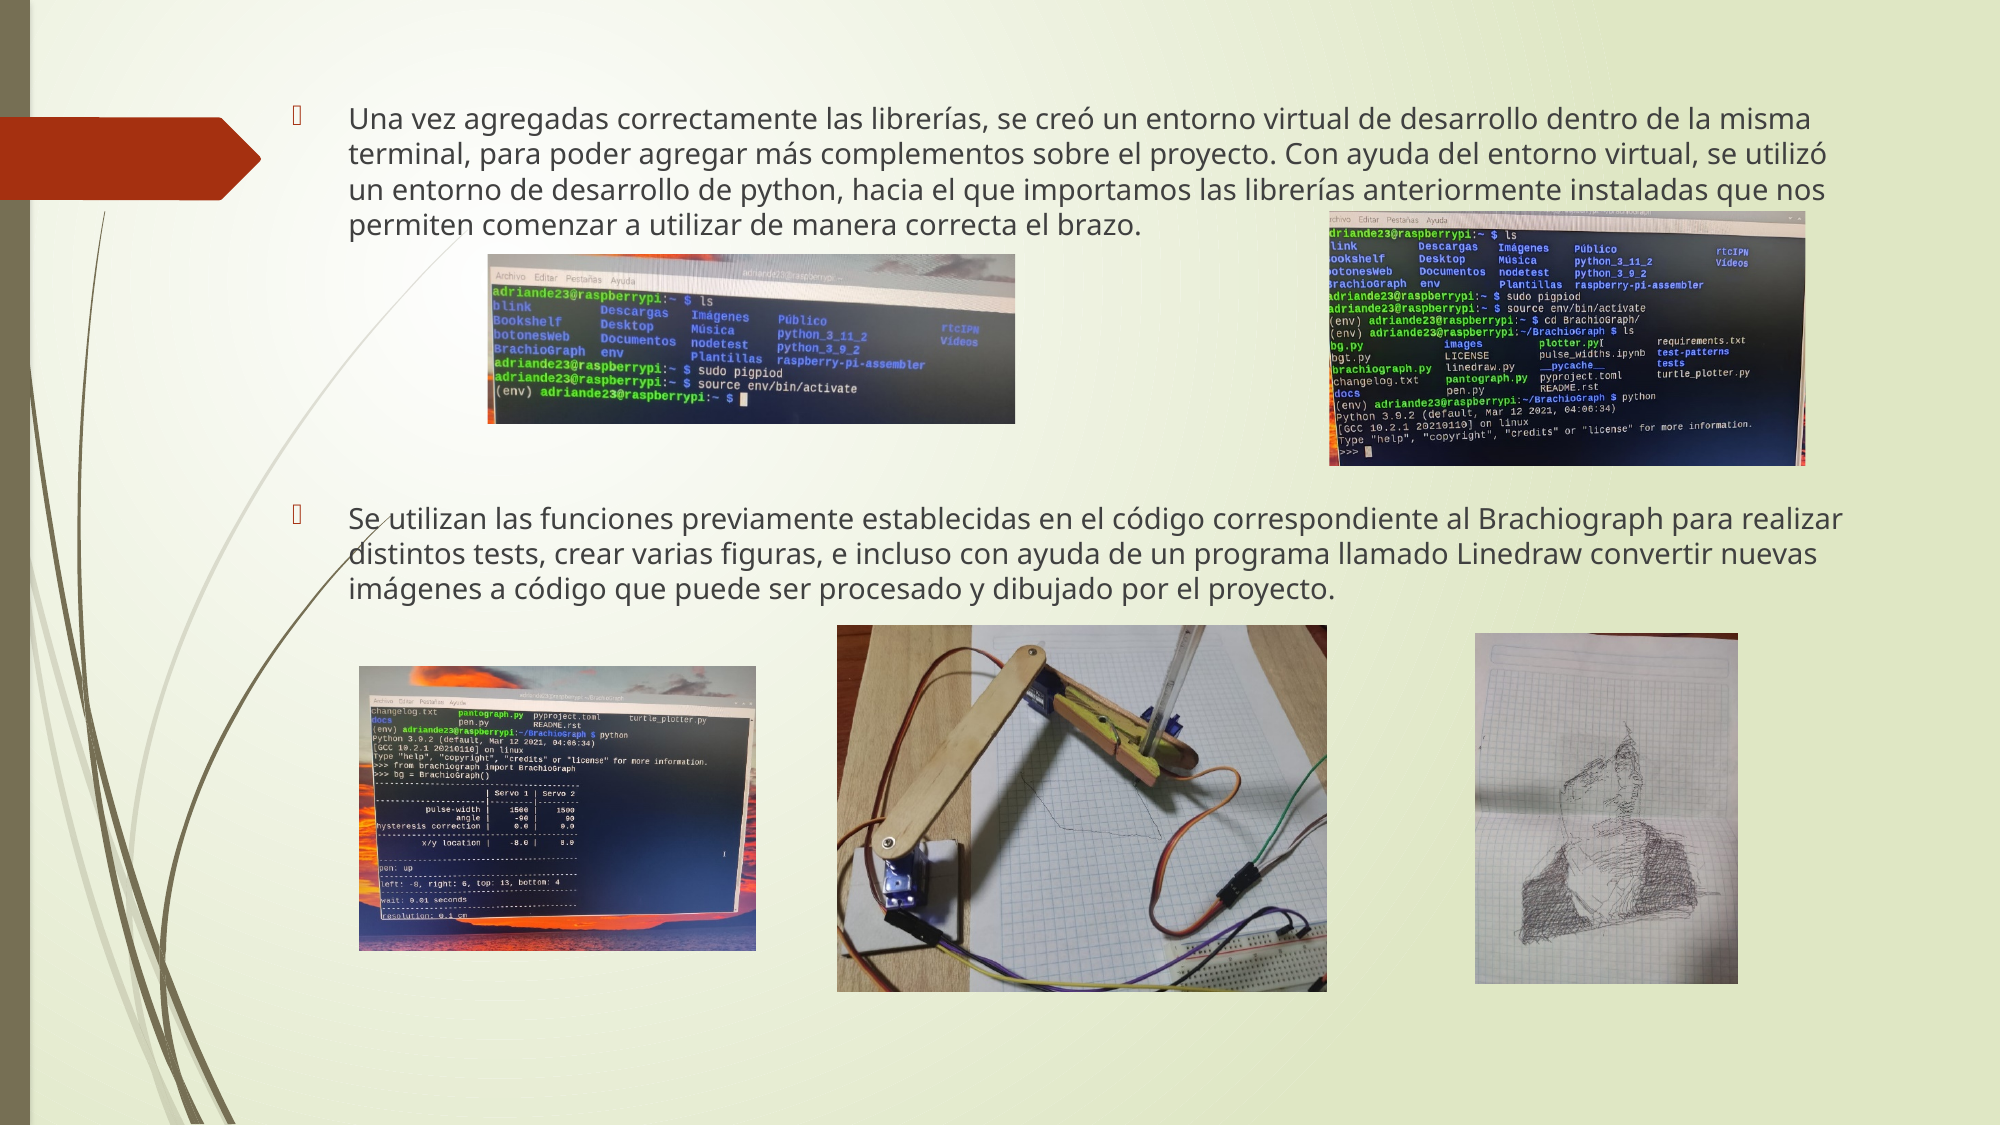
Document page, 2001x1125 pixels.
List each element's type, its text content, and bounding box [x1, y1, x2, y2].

picture [359, 665, 756, 951]
list Una vez agregadas correctamente las librerías, se creó un entorno virtual de desarrollo dentro de la misma terminal, para poder agregar más complementos sobre el proyecto. Con ayuda del entorno virtual, se utilizó un entorno de desarrollo de python, hacia el que importamos las librerías anteriormente instaladas que nos permiten comenzar a utilizar de manera correcta el brazo. Se utilizan las funciones previamente establecidas en el código correspondiente al Brachiograph para realizar distintos tests, crear varias figuras, e incluso con ayuda de un programa llamado Linedraw convertir nuevas imágenes a código que puede ser procesado y dibujado por el proyecto. [277, 93, 1888, 970]
picture [837, 624, 1327, 992]
picture [487, 253, 1016, 424]
picture [1475, 633, 1739, 984]
picture [1329, 211, 1806, 467]
